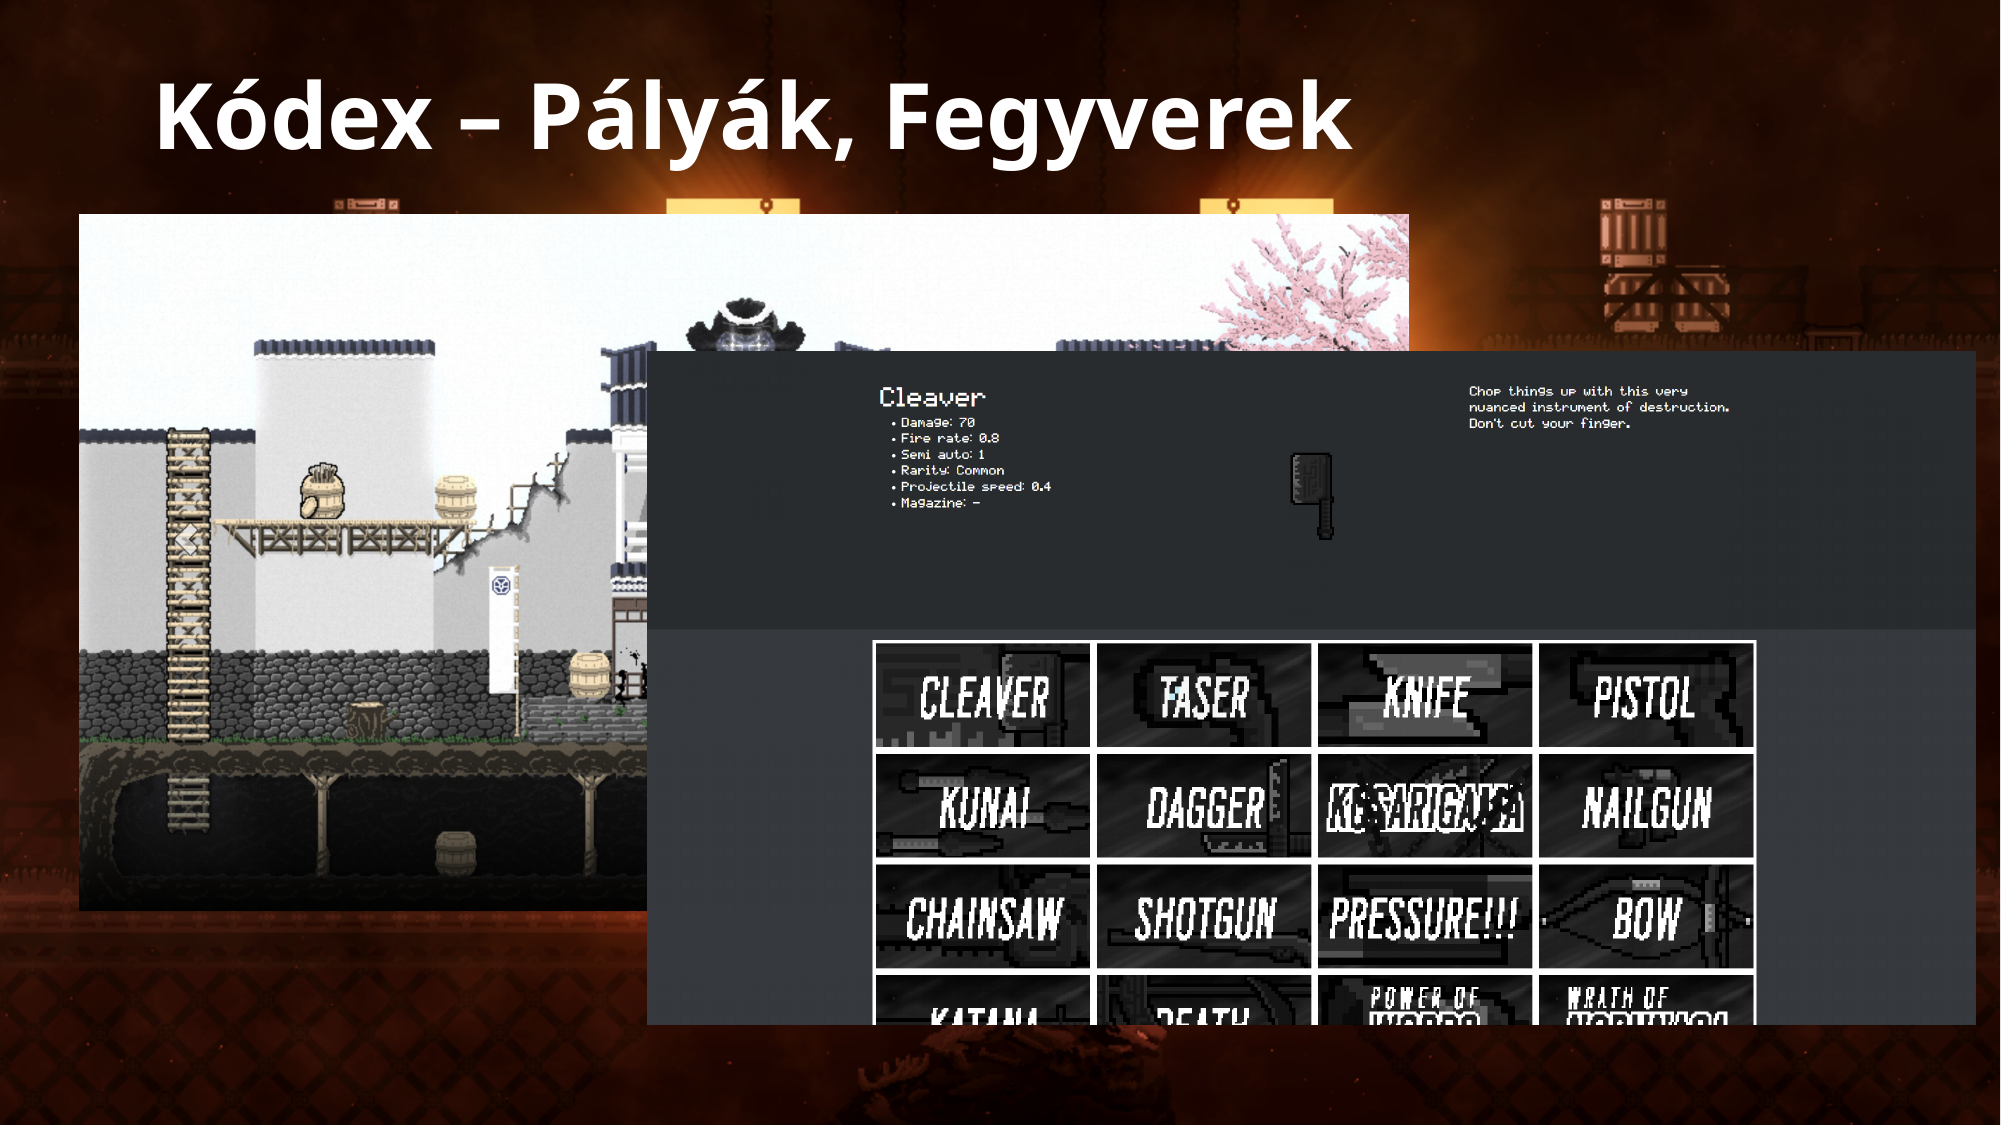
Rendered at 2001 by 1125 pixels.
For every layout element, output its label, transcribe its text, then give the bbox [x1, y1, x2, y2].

picture [0, 0, 2001, 1125]
title Kódex – Pályák, Fegyverek [137, 10, 1863, 229]
